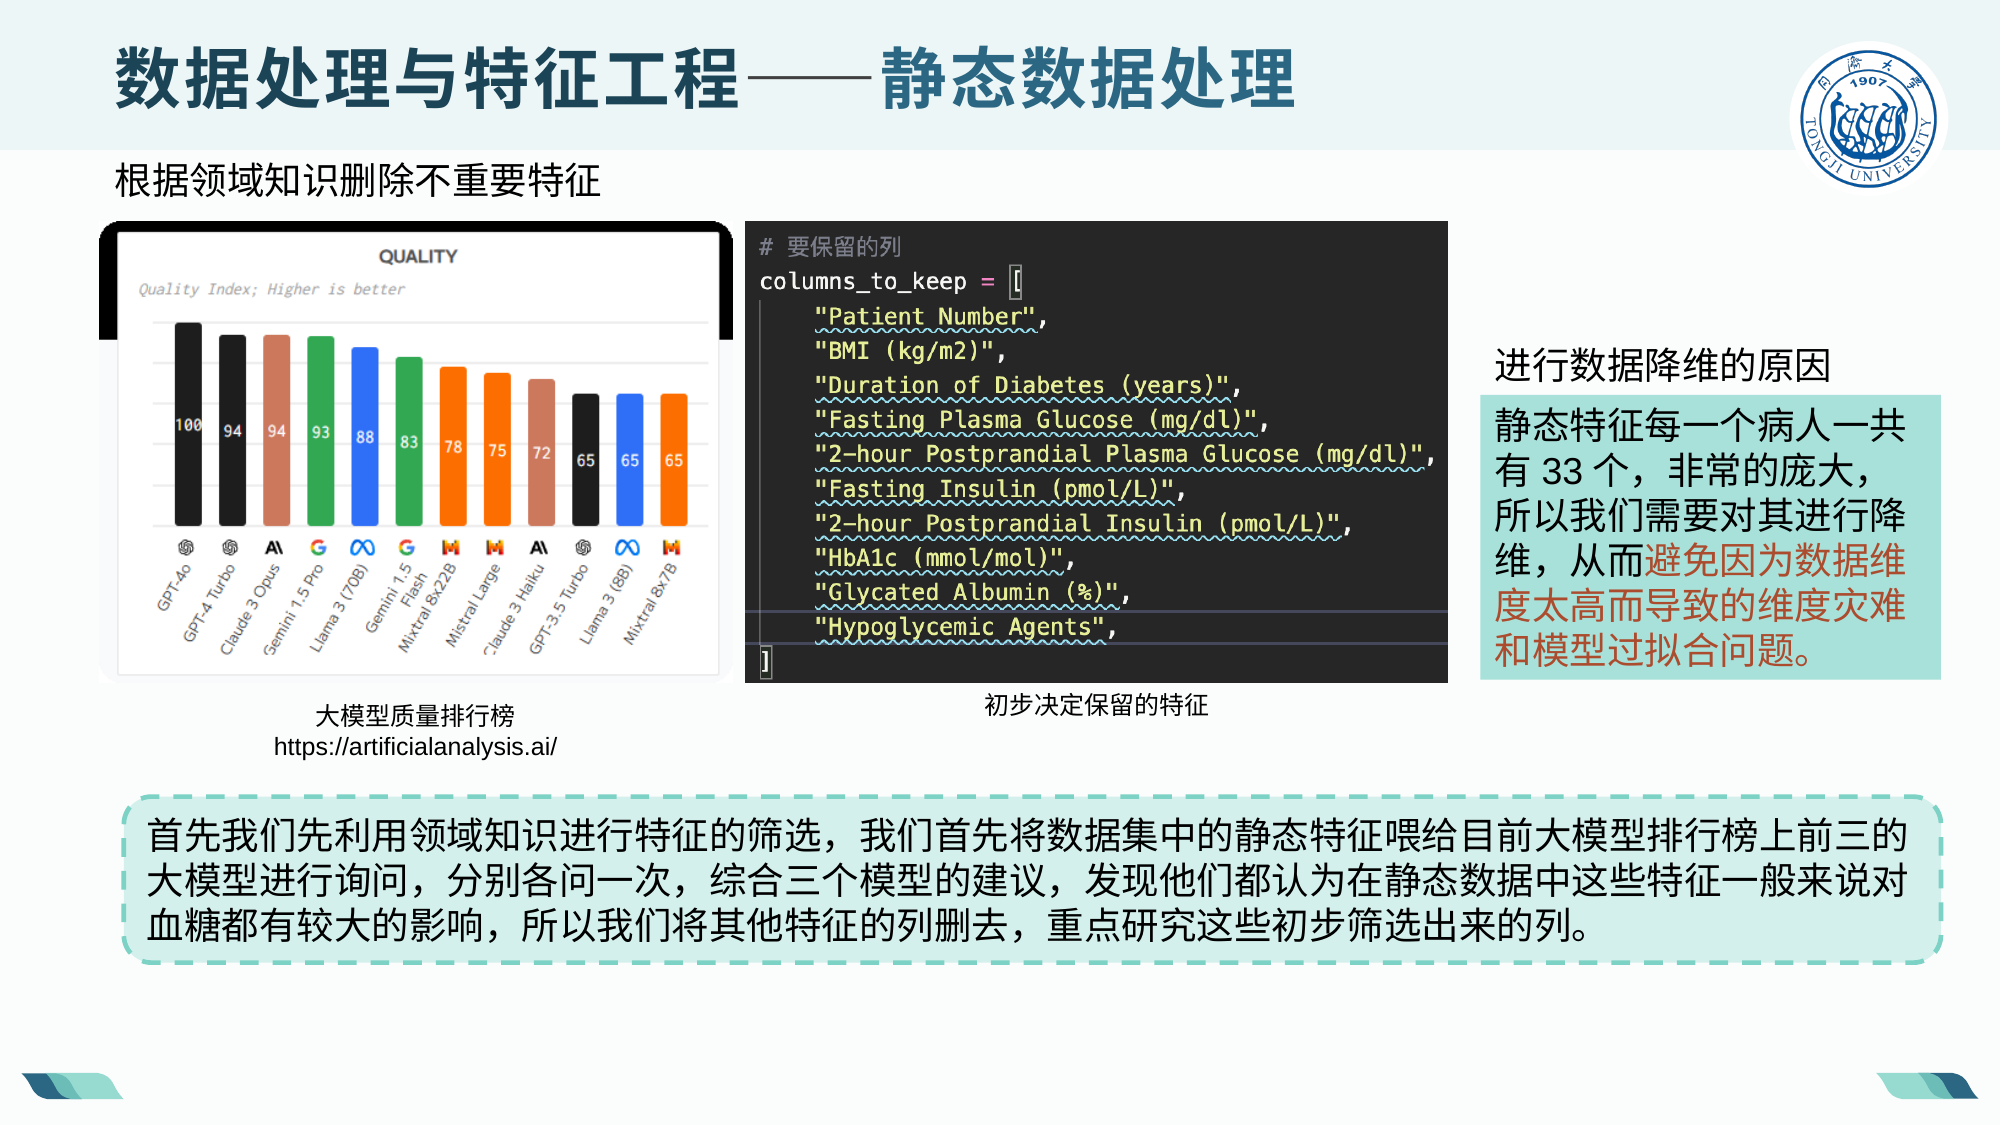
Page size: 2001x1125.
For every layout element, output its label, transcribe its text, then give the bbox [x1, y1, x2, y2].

text_box 数据处理与特征工程——静态数据处理 [99, 25, 1901, 125]
text_box 进行数据降维的原因 [1480, 334, 1853, 395]
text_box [21, 1072, 1979, 1100]
text_box 大模型质量排行榜 https://artificialanalysis.ai/ [99, 693, 733, 769]
text_box 根据领域知识删除不重要特征 [99, 149, 834, 210]
picture [745, 221, 1449, 683]
text_box 首先我们先利用领域知识进行特征的筛选，我们首先将数据集中的静态特征喂给目前大模型排行榜上前三的大模型进行询问，分别各问一次，综合三个模型的建议，发现他们都认为在静态数据中这些特征一般来说对血糖都有较大的影响，所以我们将其他特征的列删去，重点研究这些初步筛选出来的列。 [123, 796, 1942, 963]
text_box 静态特征每一个病人一共有33个，非常的庞大，所以我们需要对其进行降维，从而避免因为数据维度太高而导致的维度灾难和模型过拟合问题。 [1480, 394, 1941, 680]
picture [99, 221, 733, 683]
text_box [1789, 31, 1949, 207]
text_box 初步决定保留的特征 [780, 683, 1414, 728]
text_box [0, 0, 2000, 151]
